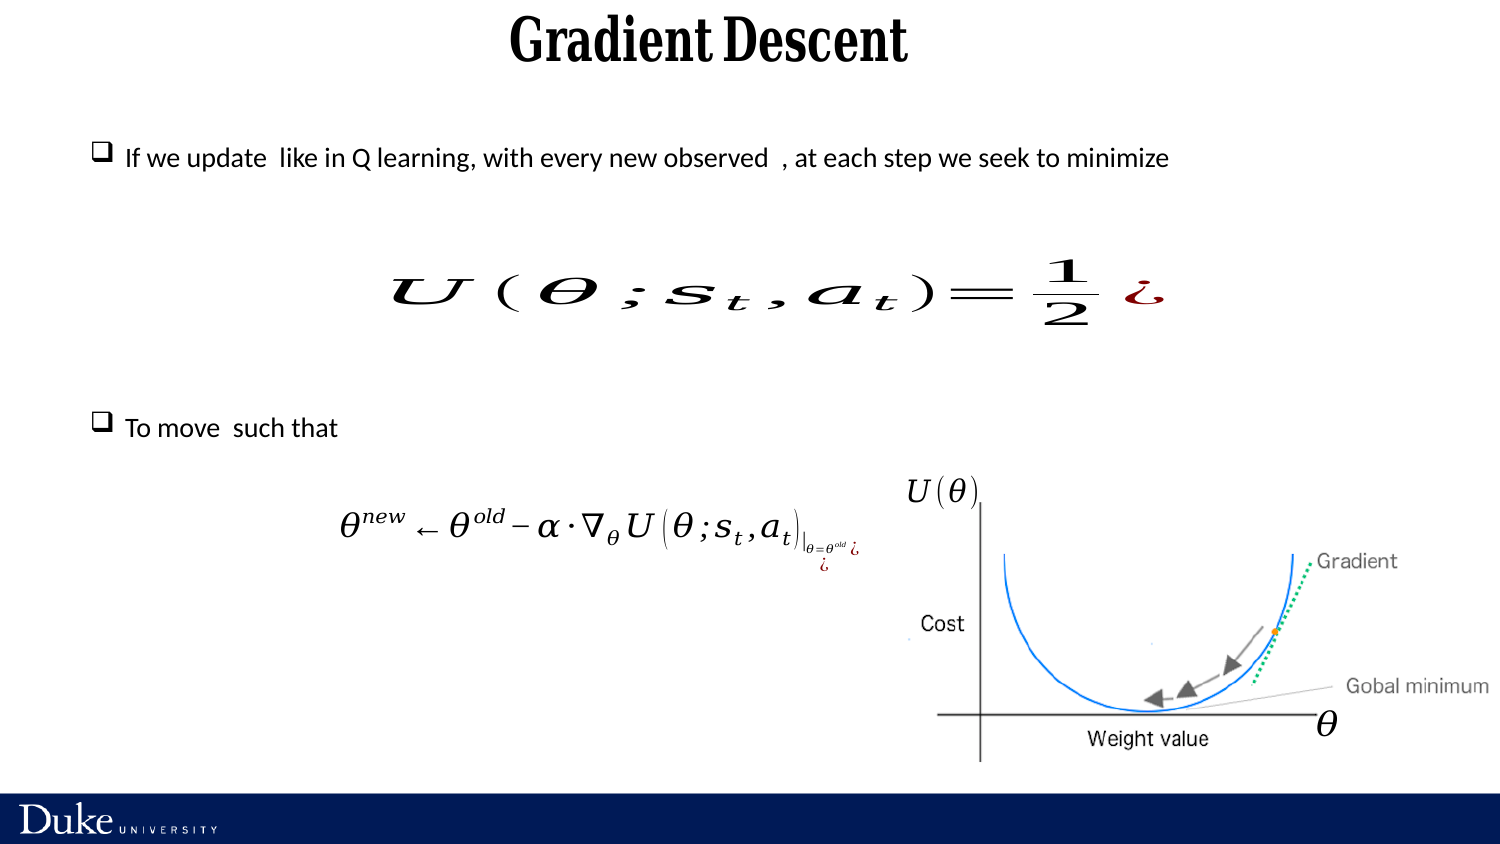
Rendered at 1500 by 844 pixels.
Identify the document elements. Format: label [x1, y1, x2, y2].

picture [0, 0, 1500, 844]
text_box [905, 473, 1500, 783]
